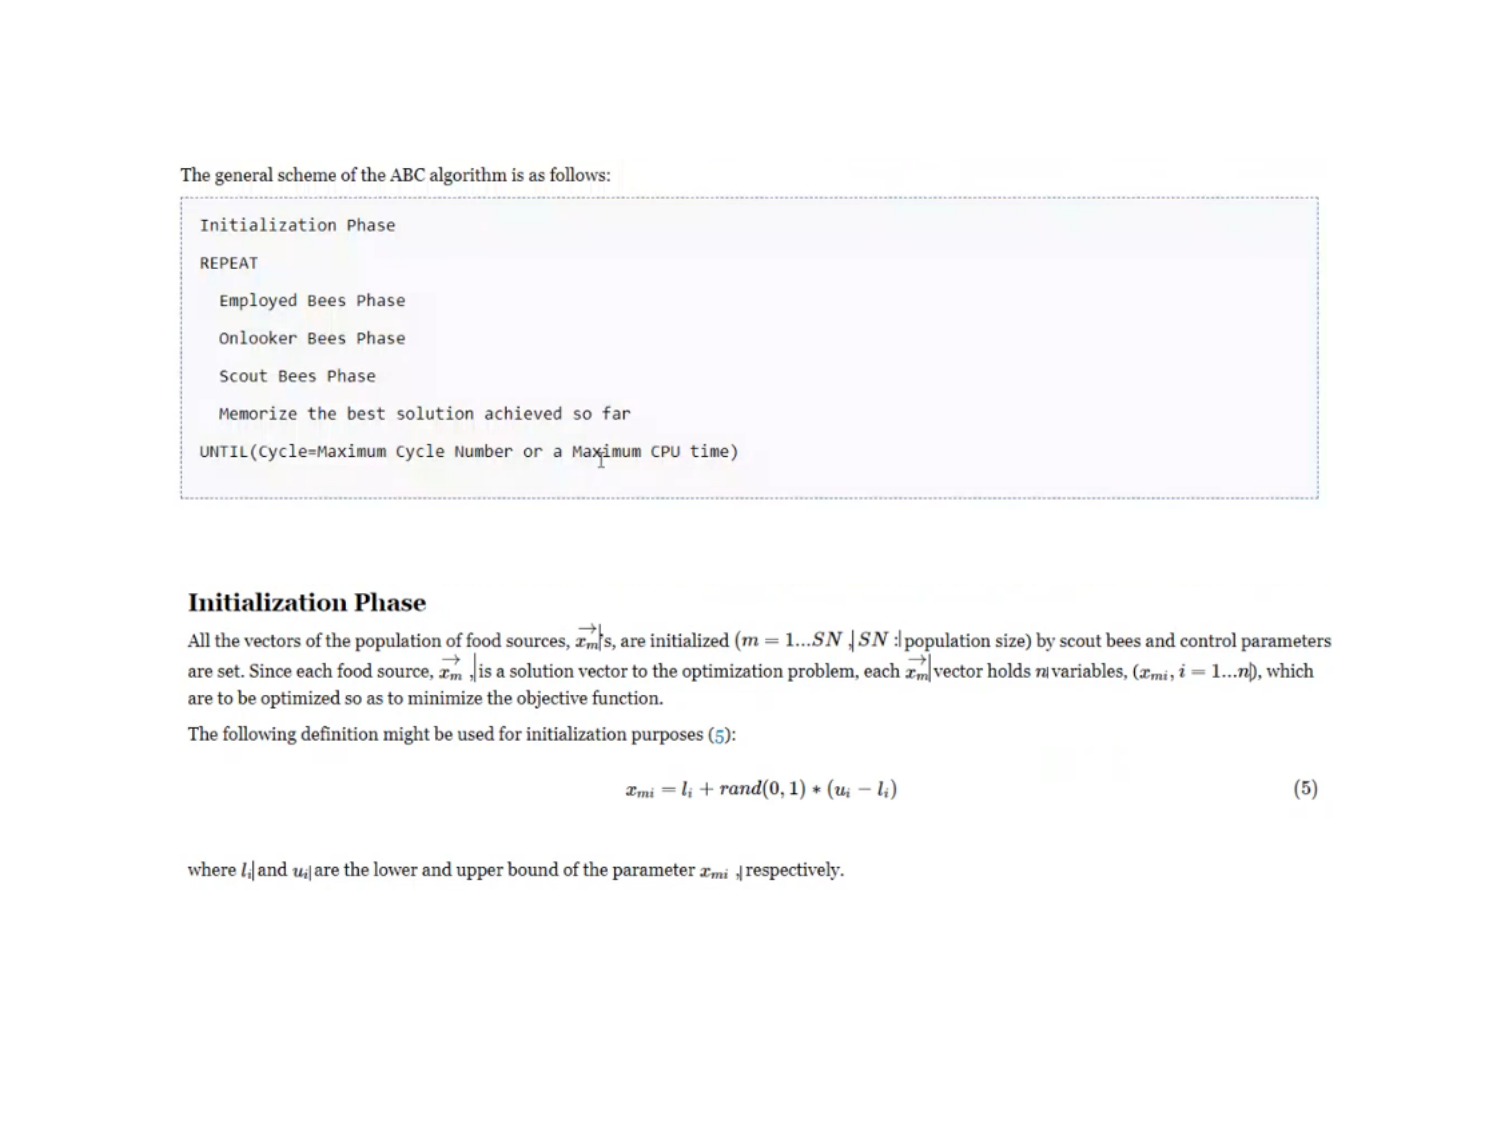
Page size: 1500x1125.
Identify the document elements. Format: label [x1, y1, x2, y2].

picture [173, 159, 1327, 509]
picture [179, 584, 1333, 891]
